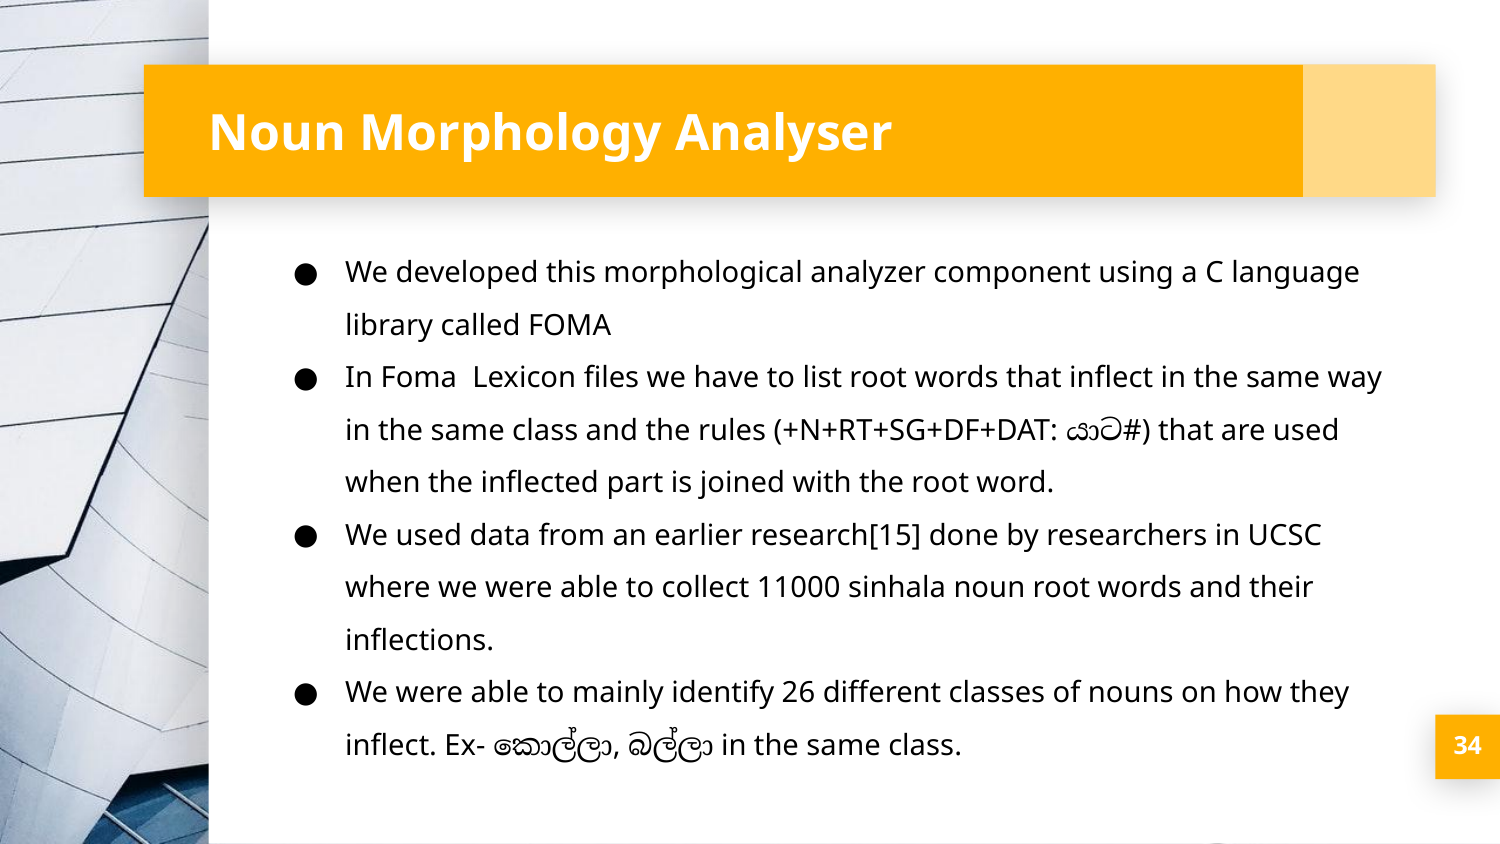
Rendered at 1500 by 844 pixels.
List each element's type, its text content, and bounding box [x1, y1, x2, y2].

slide_number ‹#› [1435, 714, 1500, 780]
list We developed this morphological analyzer component using a C language library called FOMA In Foma Lexicon files we have to list root words that inflect in the same way in the same class and the rules (+N+RT+SG+DF+DAT: යාට#) that are used when the inflected part is joined with the root word. We used data from an earlier research[15] done by researchers in UCSC where we were able to collect 11000 sinhala noun root words and their inflections. We were able to mainly identify 26 different classes of nouns on how they inflect. Ex- කොල්ලා, බල්ලා in the same class. [255, 221, 1418, 704]
title Noun Morphology Analyser [193, 64, 1300, 197]
picture [0, 0, 208, 844]
